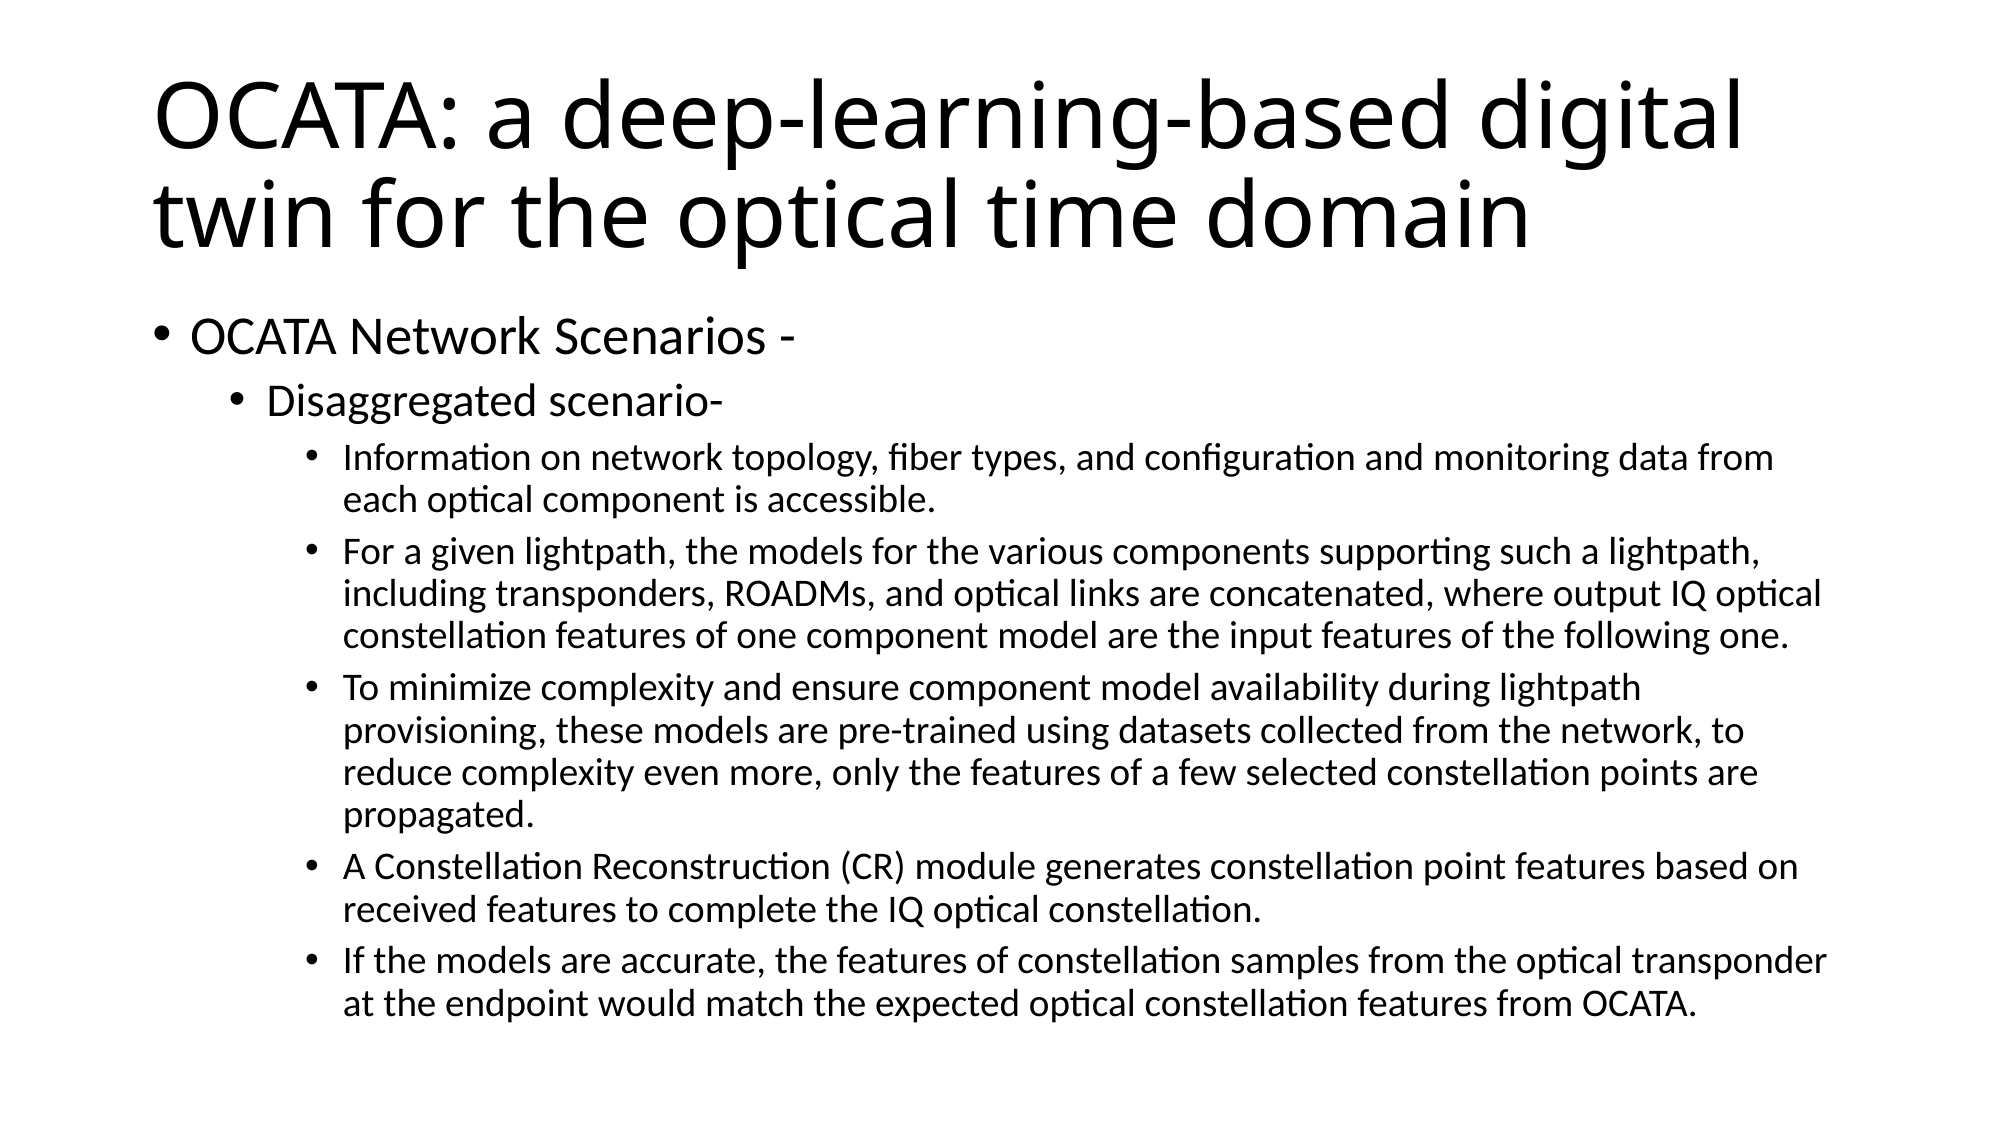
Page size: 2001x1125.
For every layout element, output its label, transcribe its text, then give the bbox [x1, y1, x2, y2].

list OCATA Network Scenarios - Disaggregated scenario- Information on network topology, fiber types, and configuration and monitoring data from each optical component is accessible. For a given lightpath, the models for the various components supporting such a lightpath, including transponders, ROADMs, and optical links are concatenated, where output IQ optical constellation features of one component model are the input features of the following one. To minimize complexity and ensure component model availability during lightpath provisioning, these models are pre-trained using datasets collected from the network, to reduce complexity even more, only the features of a few selected constellation points are propagated. A Constellation Reconstruction (CR) module generates constellation point features based on received features to complete the IQ optical constellation. If the models are accurate, the features of constellation samples from the optical transponder at the endpoint would match the expected optical constellation features from OCATA. [137, 299, 1863, 1040]
title OCATA: a deep-learning-based digital twin for the optical time domain [137, 59, 1863, 278]
